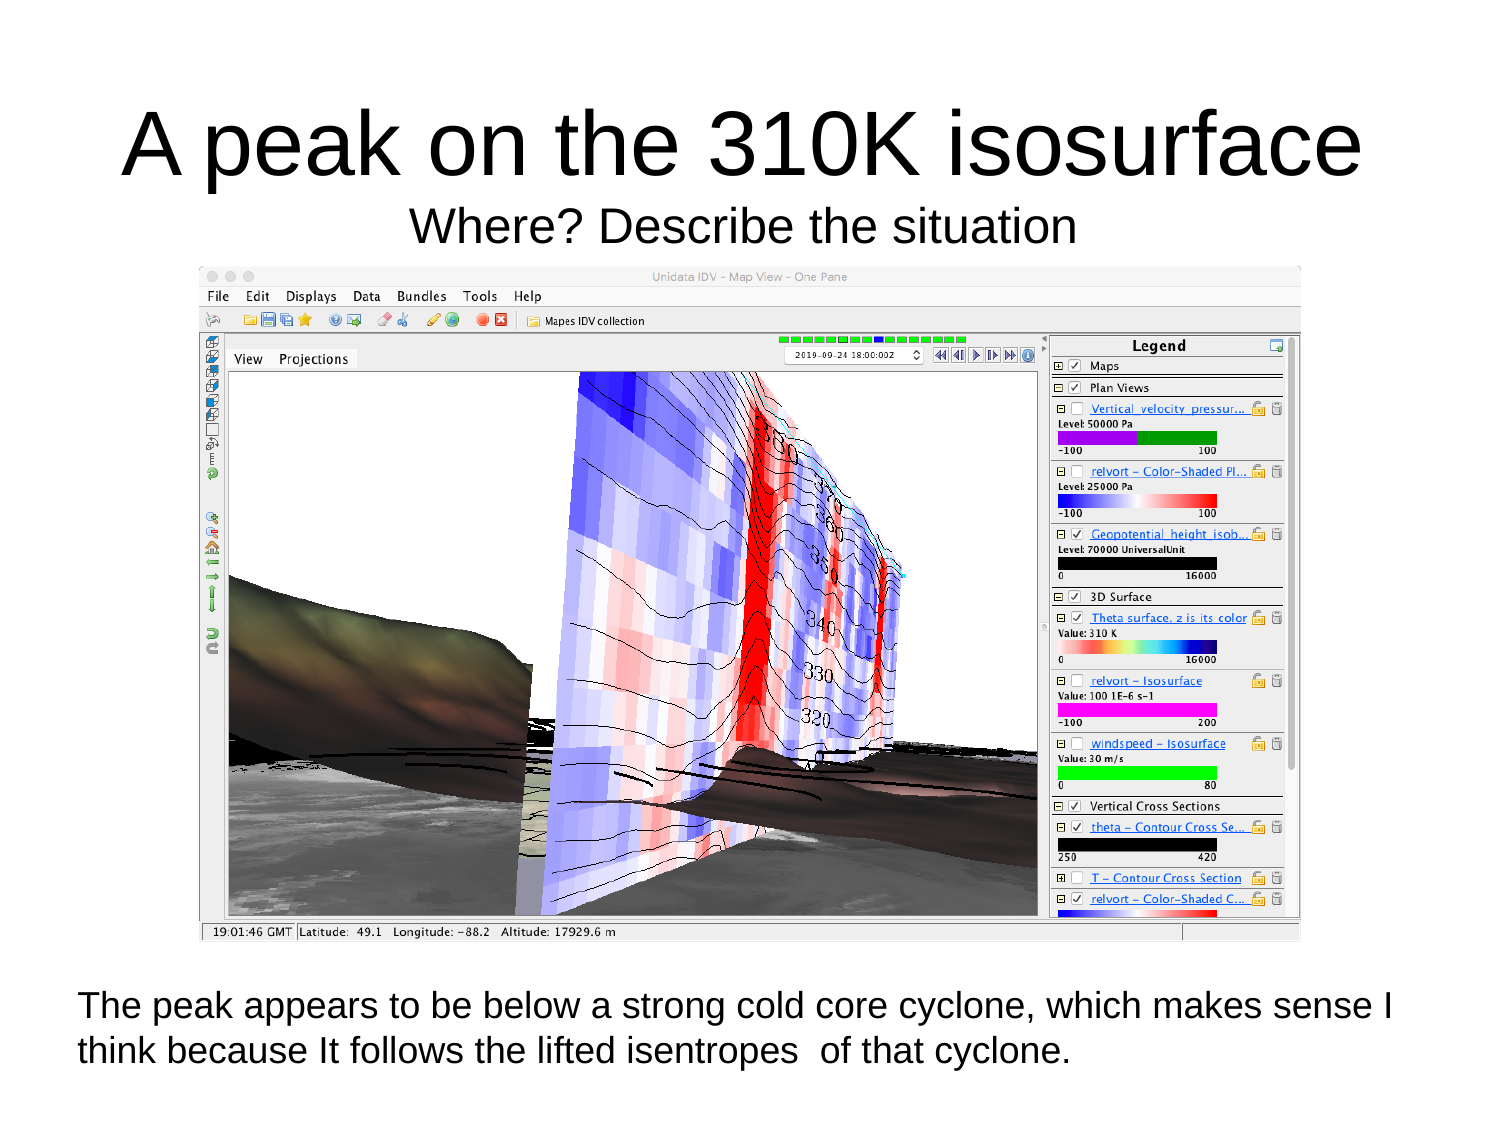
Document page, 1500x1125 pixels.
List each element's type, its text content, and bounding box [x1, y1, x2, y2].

title A peak on the 310K isosurface Where? Describe the situation [0, 74, 1488, 263]
text_box The peak appears to be below a strong cold core cyclone, which makes sense I think because It follows the lifted isentropes of that cyclone. [62, 973, 1450, 1079]
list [198, 266, 1302, 943]
